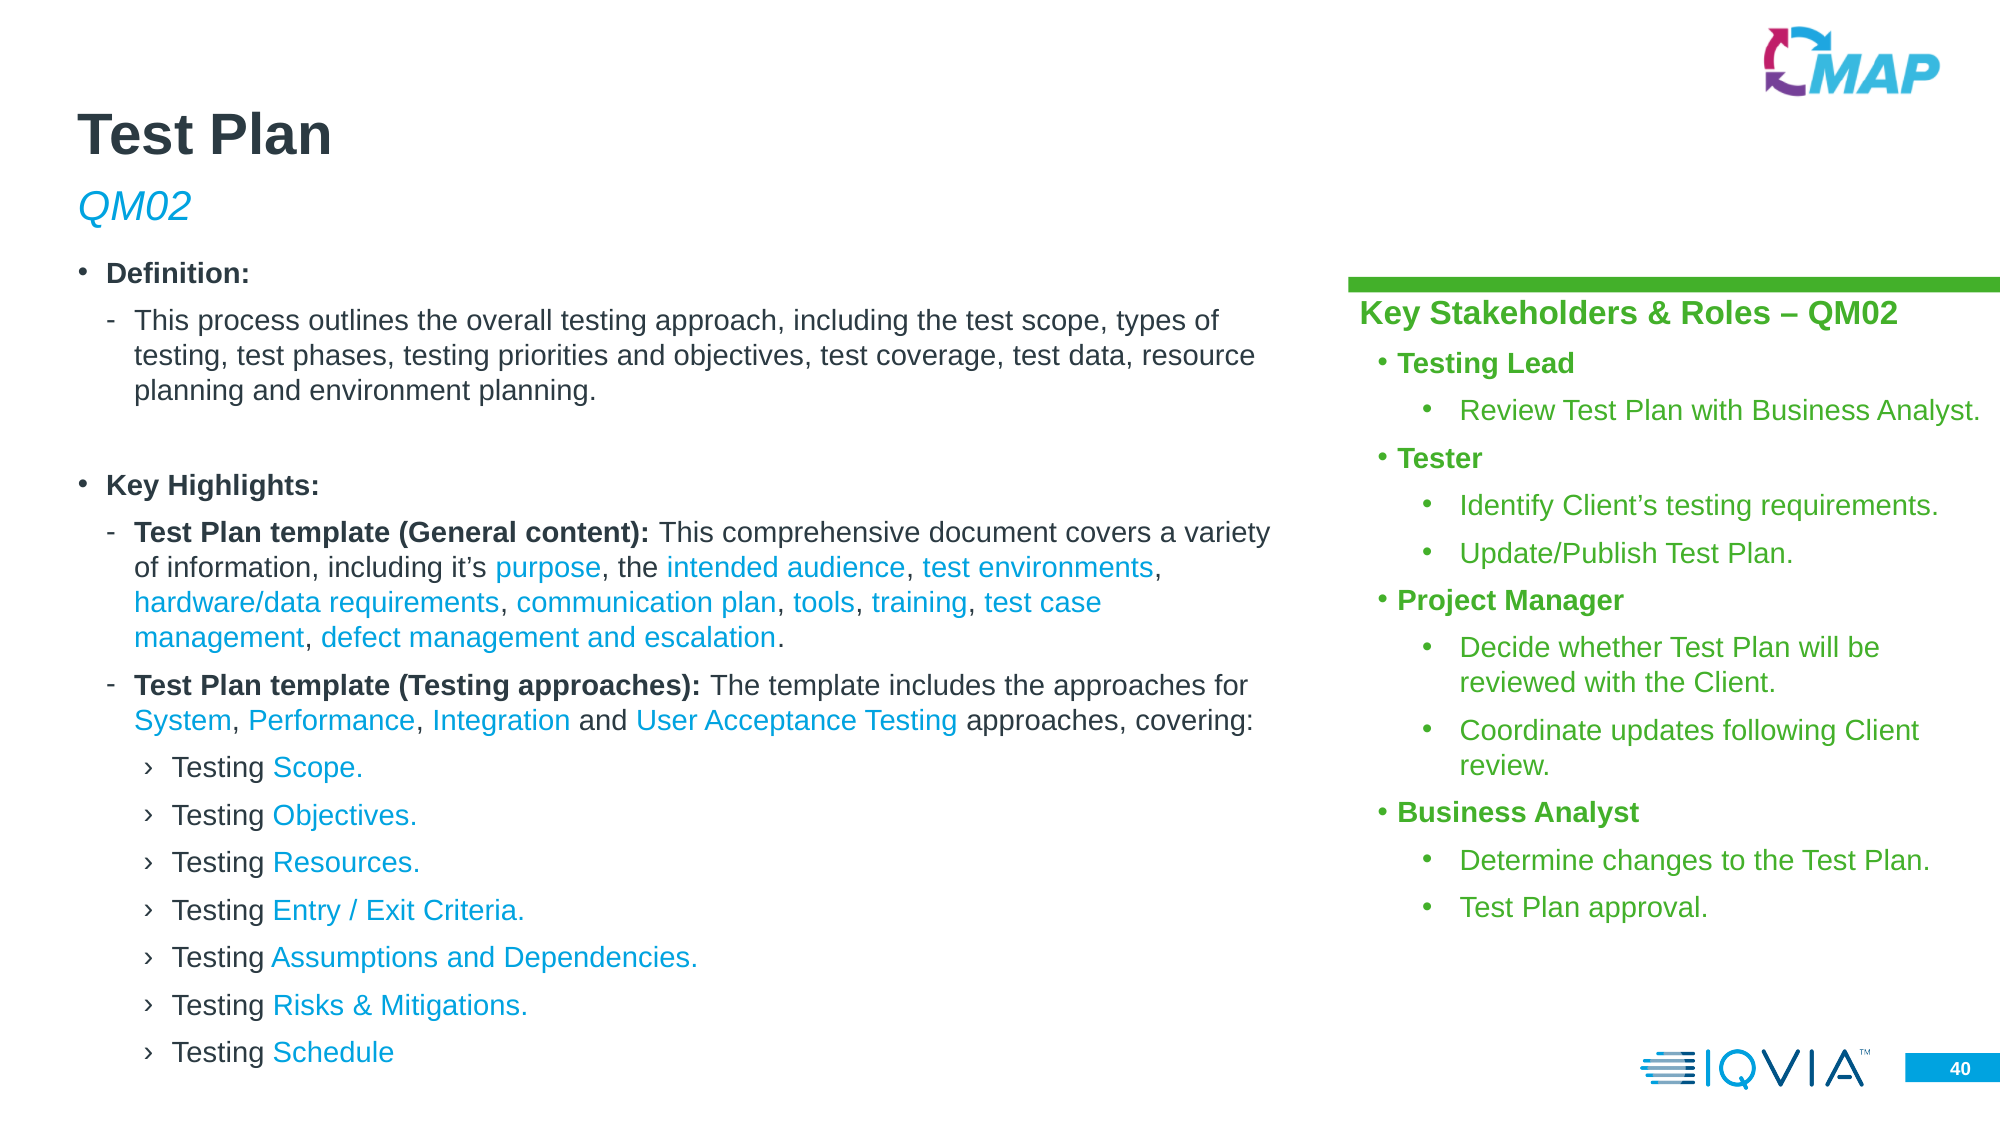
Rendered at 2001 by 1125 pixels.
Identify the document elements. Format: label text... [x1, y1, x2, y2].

picture [1640, 1049, 1743, 1090]
picture [1724, 1054, 1751, 1082]
list QM02 [63, 177, 1924, 244]
list Definition: This process outlines the overall testing approach, including the test scope, types of testing, test phases, testing priorities and objectives, test coverage, test data, resource planning and environment planning. Key Highlights: Test Plan template (General content): This comprehensive document covers a variety of information, including it’s purpose, the intended audience, test environments, hardware/data requirements, communication plan, tools, training, test case management, defect management and escalation. Test Plan template (Testing approaches): The template includes the approaches for System, Performance, Integration and User Acceptance Testing approaches, covering: Testing Scope. Testing Objectives. Testing Resources. Testing Entry / Exit Criteria. Testing Assumptions and Dependencies. Testing Risks & Mitigations. Testing Schedule [63, 246, 1293, 1095]
picture [1744, 1049, 1870, 1090]
title Test Plan [63, 48, 1924, 175]
list Key Stakeholders & Roles – QM02 Testing Lead Review Test Plan with Business Analyst. Tester Identify Client’s testing requirements. Update/Publish Test Plan. Project Manager Decide whether Test Plan will be reviewed with the Client. Coordinate updates following Client review. Business Analyst Determine changes to the Test Plan. Test Plan approval. [1344, 284, 2000, 991]
picture [1748, 13, 1951, 115]
